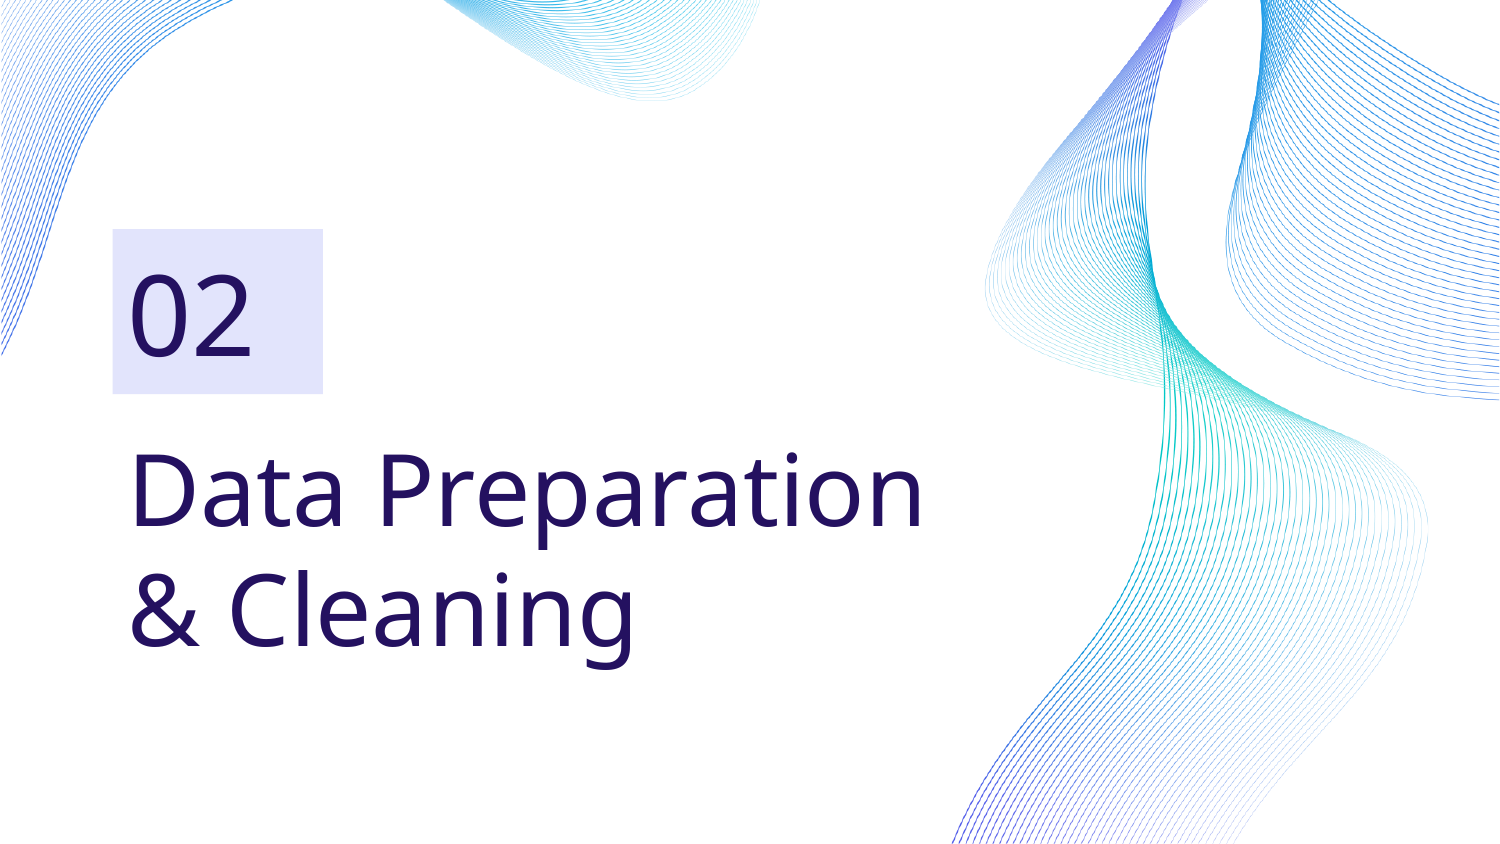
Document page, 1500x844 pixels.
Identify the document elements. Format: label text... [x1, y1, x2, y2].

picture [941, 0, 1500, 844]
title Data Preparation & Cleaning [112, 413, 936, 681]
text_box 02 [112, 229, 323, 395]
picture [0, 0, 776, 371]
